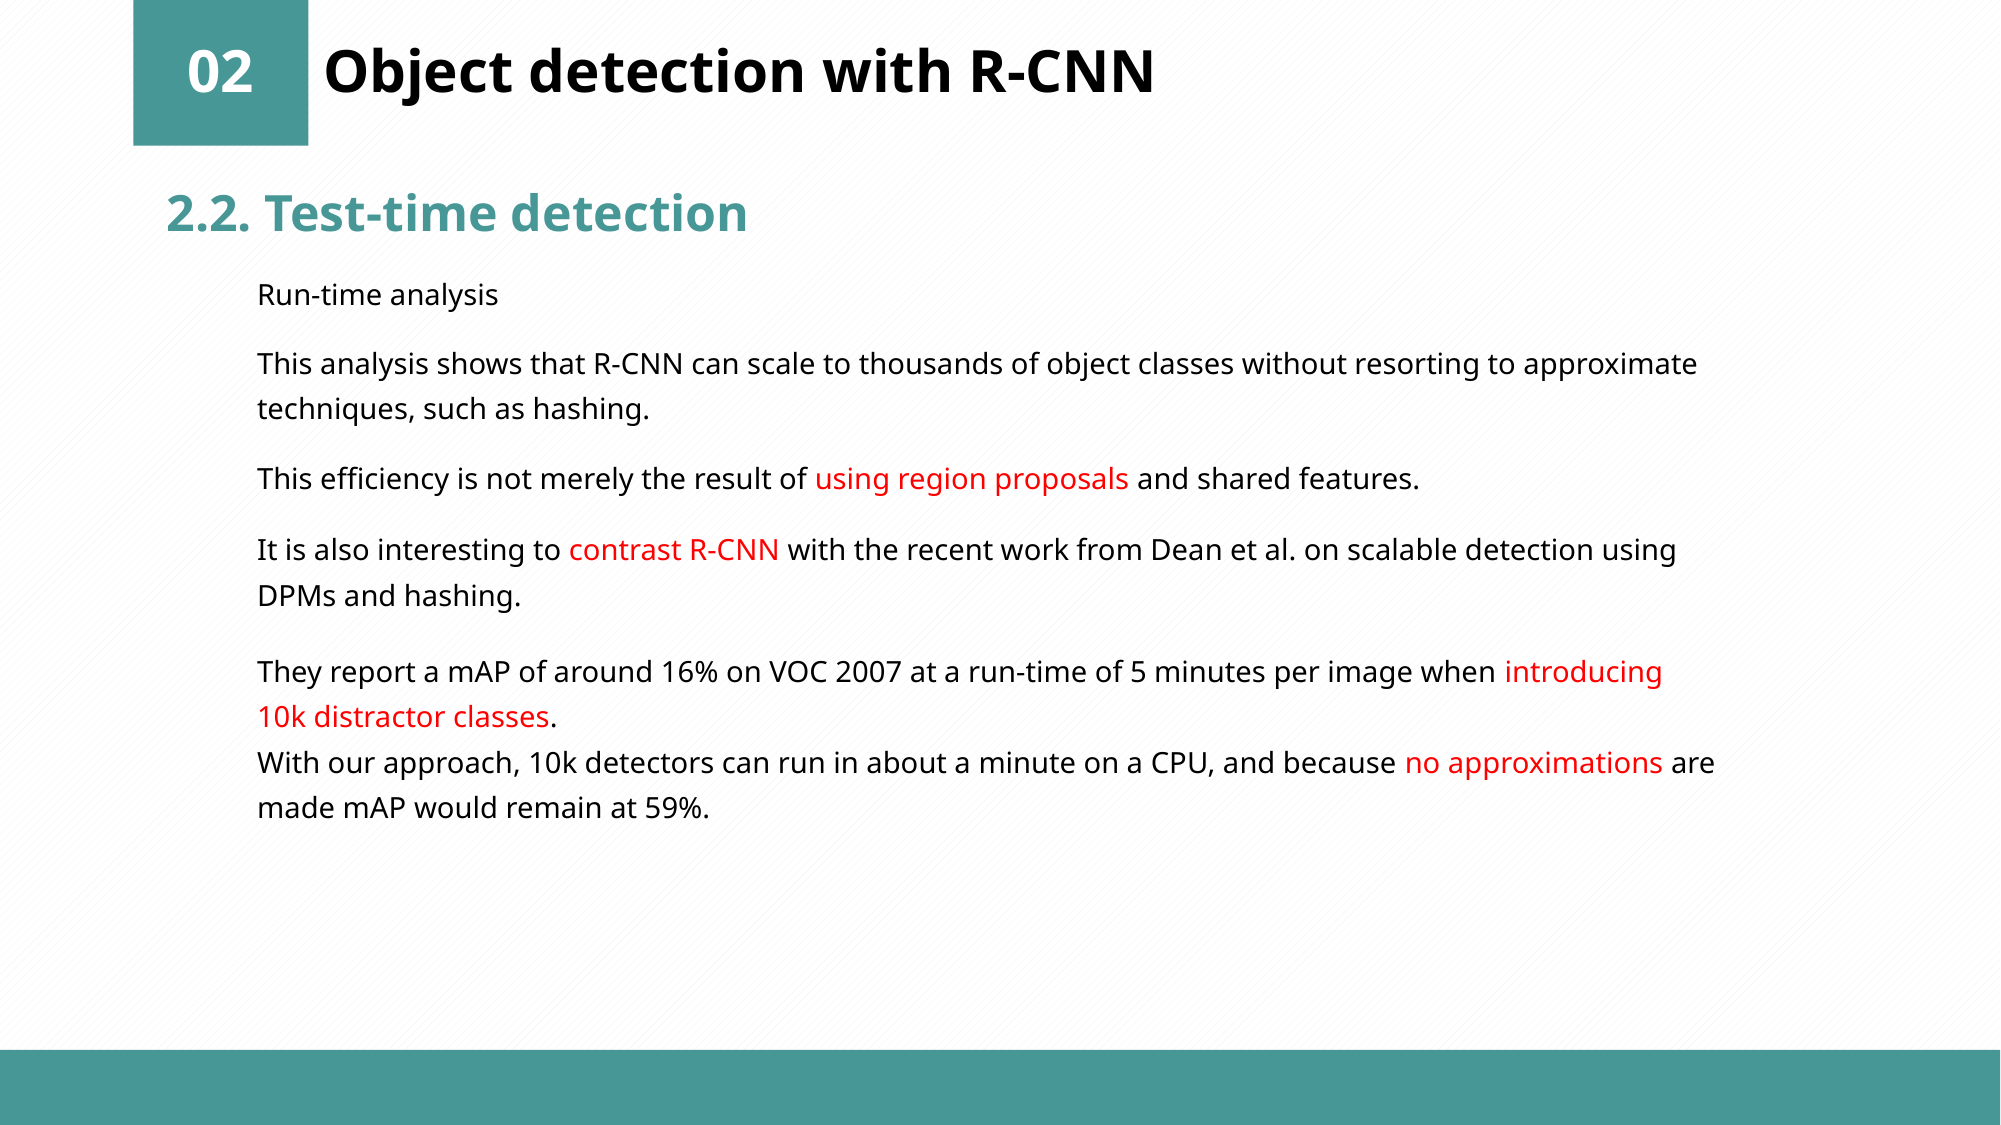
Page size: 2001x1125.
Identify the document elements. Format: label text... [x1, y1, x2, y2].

list Object detection with R-CNN [308, 34, 1189, 105]
text_box Run-time analysis [242, 258, 536, 319]
list 02 [133, 34, 308, 105]
text_box This efficiency is not merely the result of using region proposals and shared features. [242, 442, 1777, 503]
text_box 2.2. Test-time detection [151, 174, 765, 249]
text_box It is also interesting to contrast R-CNN with the recent work from Dean et al. on scalable detection using DPMs and hashing. [242, 513, 1777, 620]
text_box They report a mAP of around 16% on VOC 2007 at a run-time of 5 minutes per image when introducing 10k distractor classes. With our approach, 10k detectors can run in about a minute on a CPU, and because no approximations are made mAP would remain at 59%. [242, 635, 1777, 832]
text_box This analysis shows that R-CNN can scale to thousands of object classes without resorting to approximate techniques, such as hashing. [242, 327, 1777, 433]
